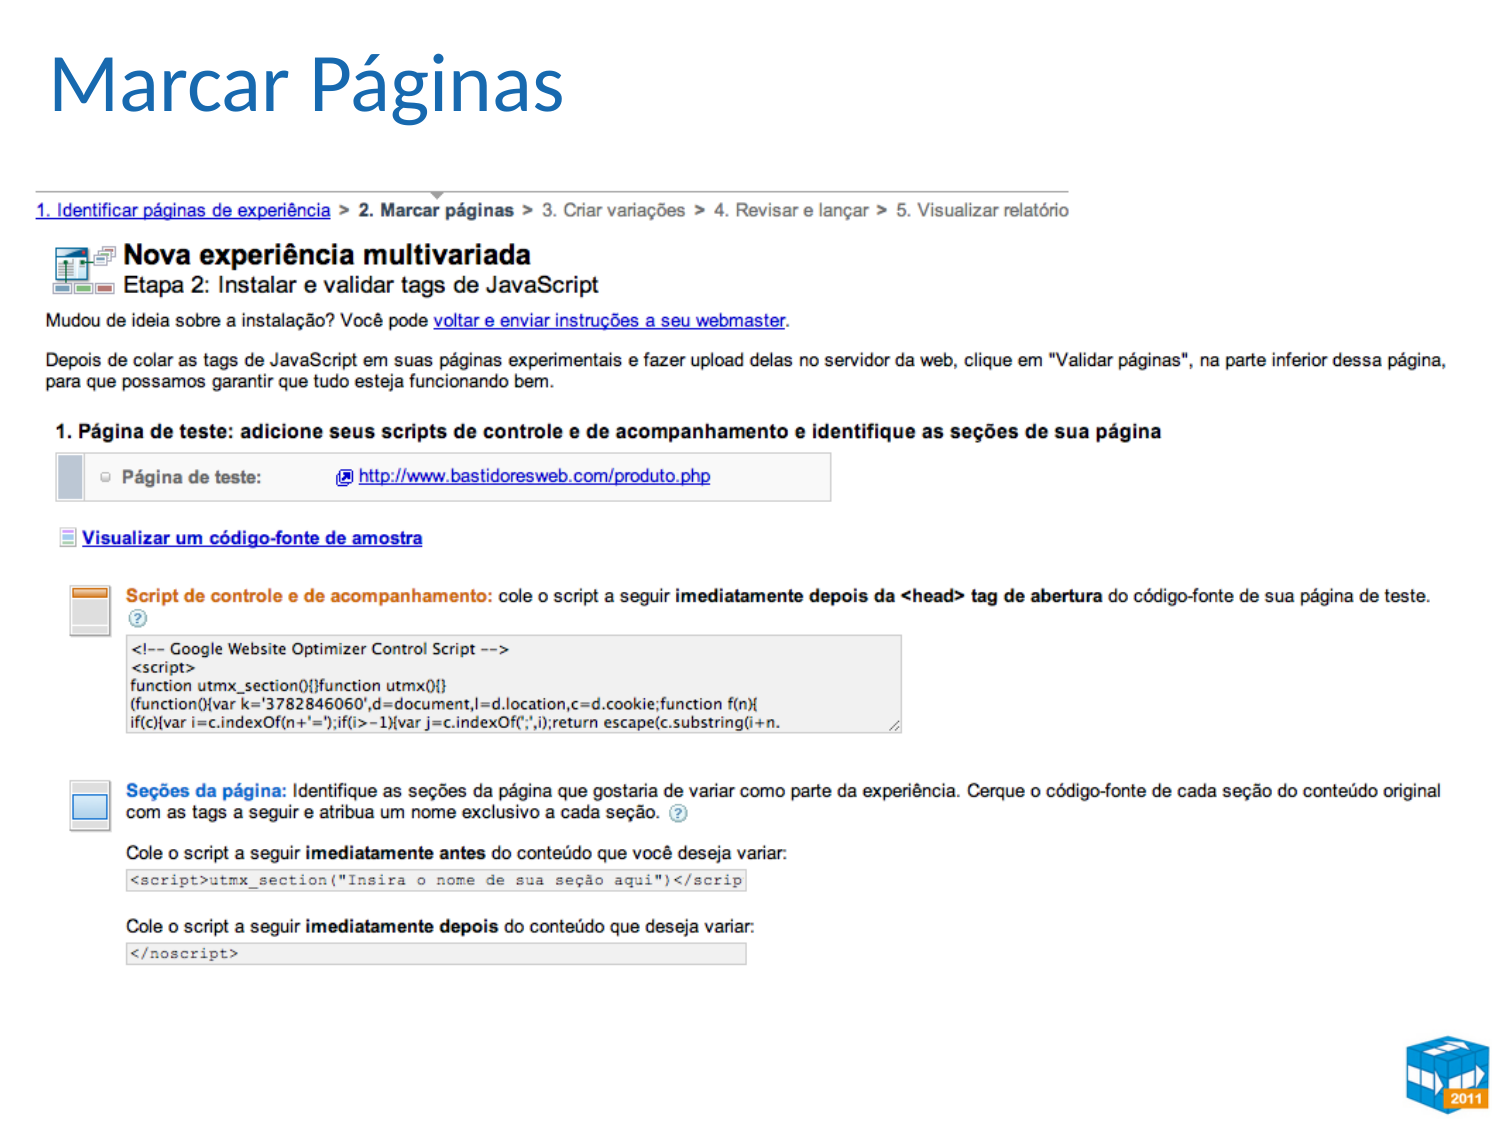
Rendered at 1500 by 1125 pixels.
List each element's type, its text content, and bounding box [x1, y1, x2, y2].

title Marcar Páginas [33, 28, 1478, 128]
picture [1402, 1029, 1492, 1119]
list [33, 149, 1461, 1015]
